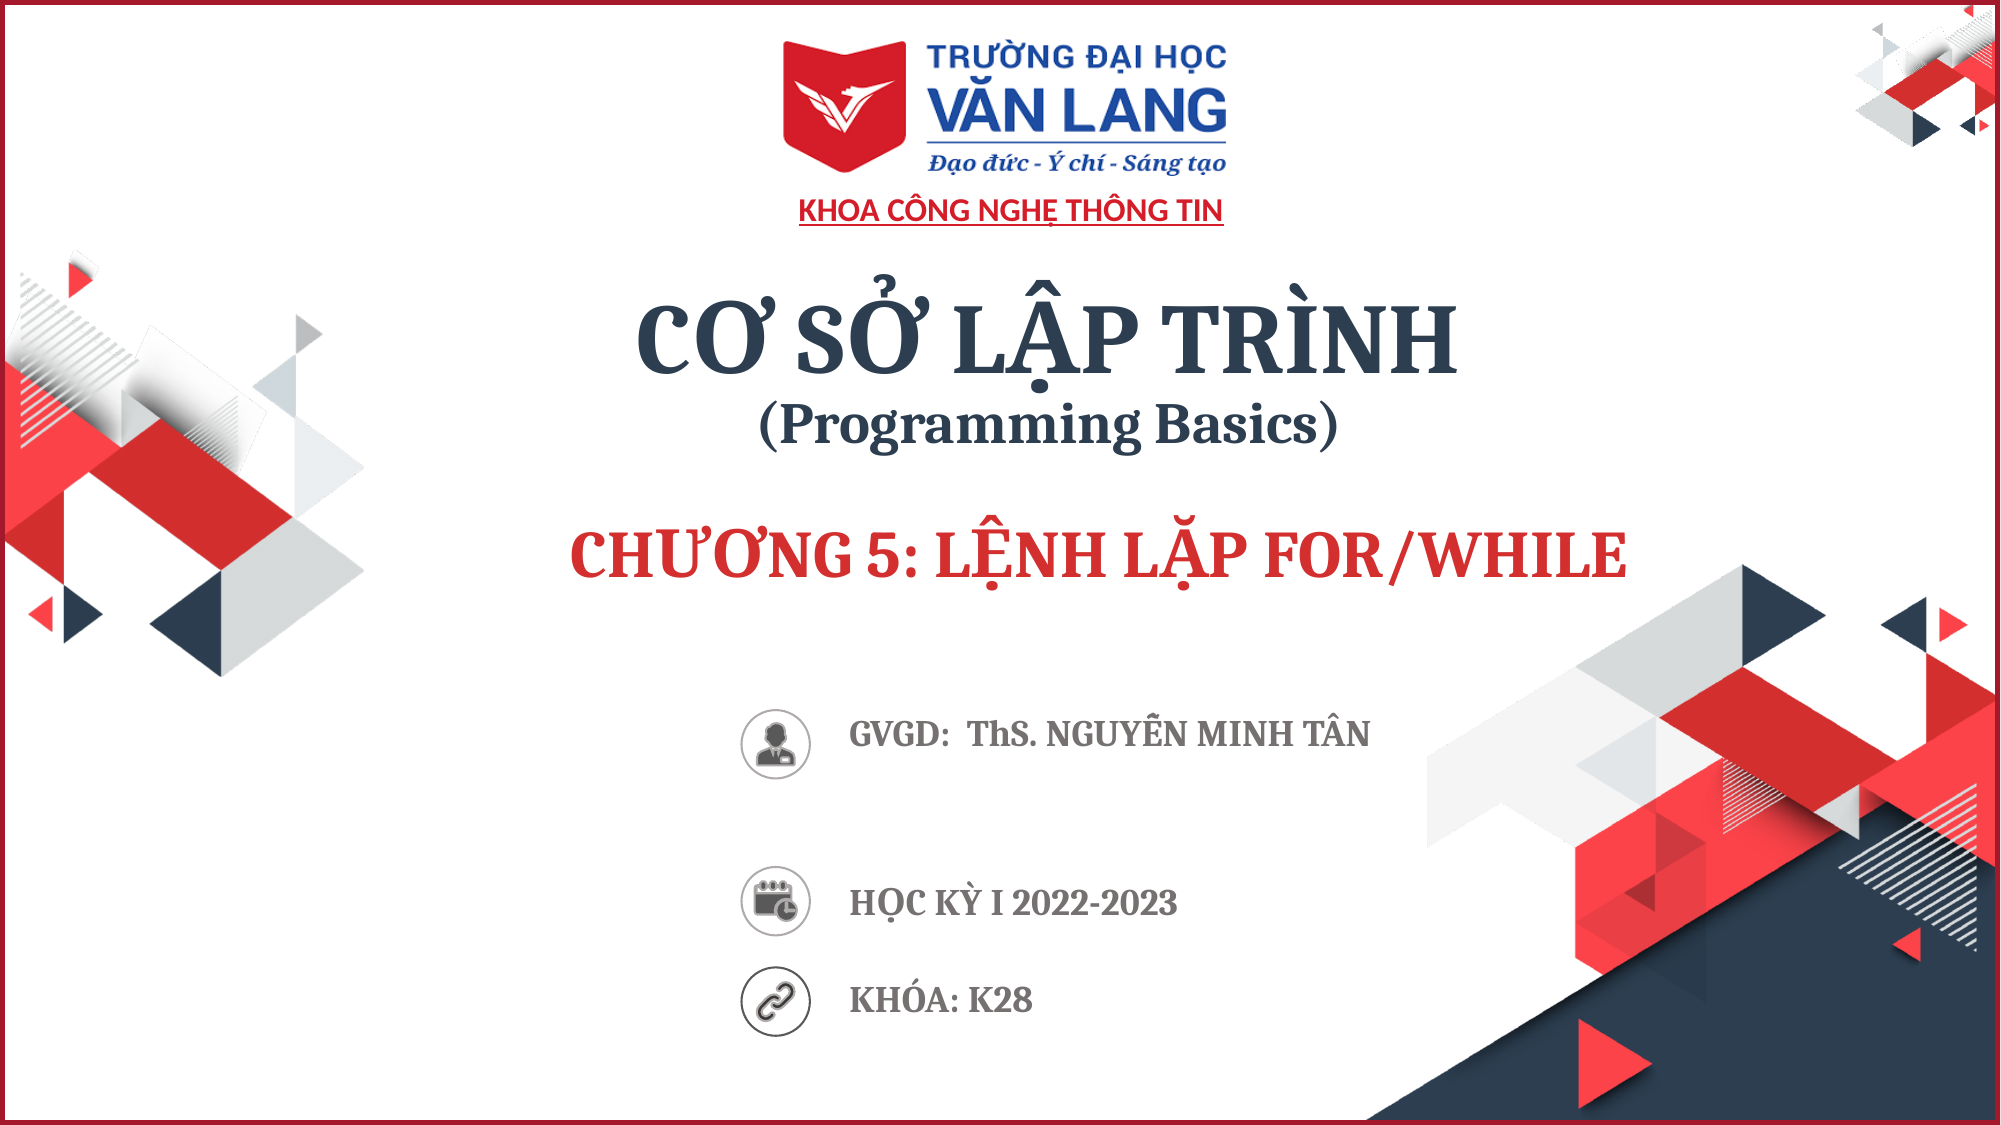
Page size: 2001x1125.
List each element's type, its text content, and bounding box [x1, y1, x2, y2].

picture [1855, 5, 1995, 147]
text_box (Programming Basics) [328, 378, 1769, 463]
text_box [740, 966, 811, 1037]
text_box KHÓA: K28 [834, 967, 1442, 1028]
picture [5, 250, 364, 676]
picture [780, 38, 1226, 176]
text_box [755, 981, 796, 1023]
picture [1305, 564, 1995, 1120]
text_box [741, 866, 810, 936]
text_box GVGD: ThS. NGUYỄN MINH TÂN [834, 701, 1442, 762]
text_box CƠ SỞ LẬP TRÌNH [621, 266, 1476, 378]
text_box CHƯƠNG 5: LỆNH LẶP FOR/WHILE [379, 503, 1820, 598]
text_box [741, 710, 810, 779]
text_box HỌC KỲ I 2022-2023 [834, 871, 1442, 931]
